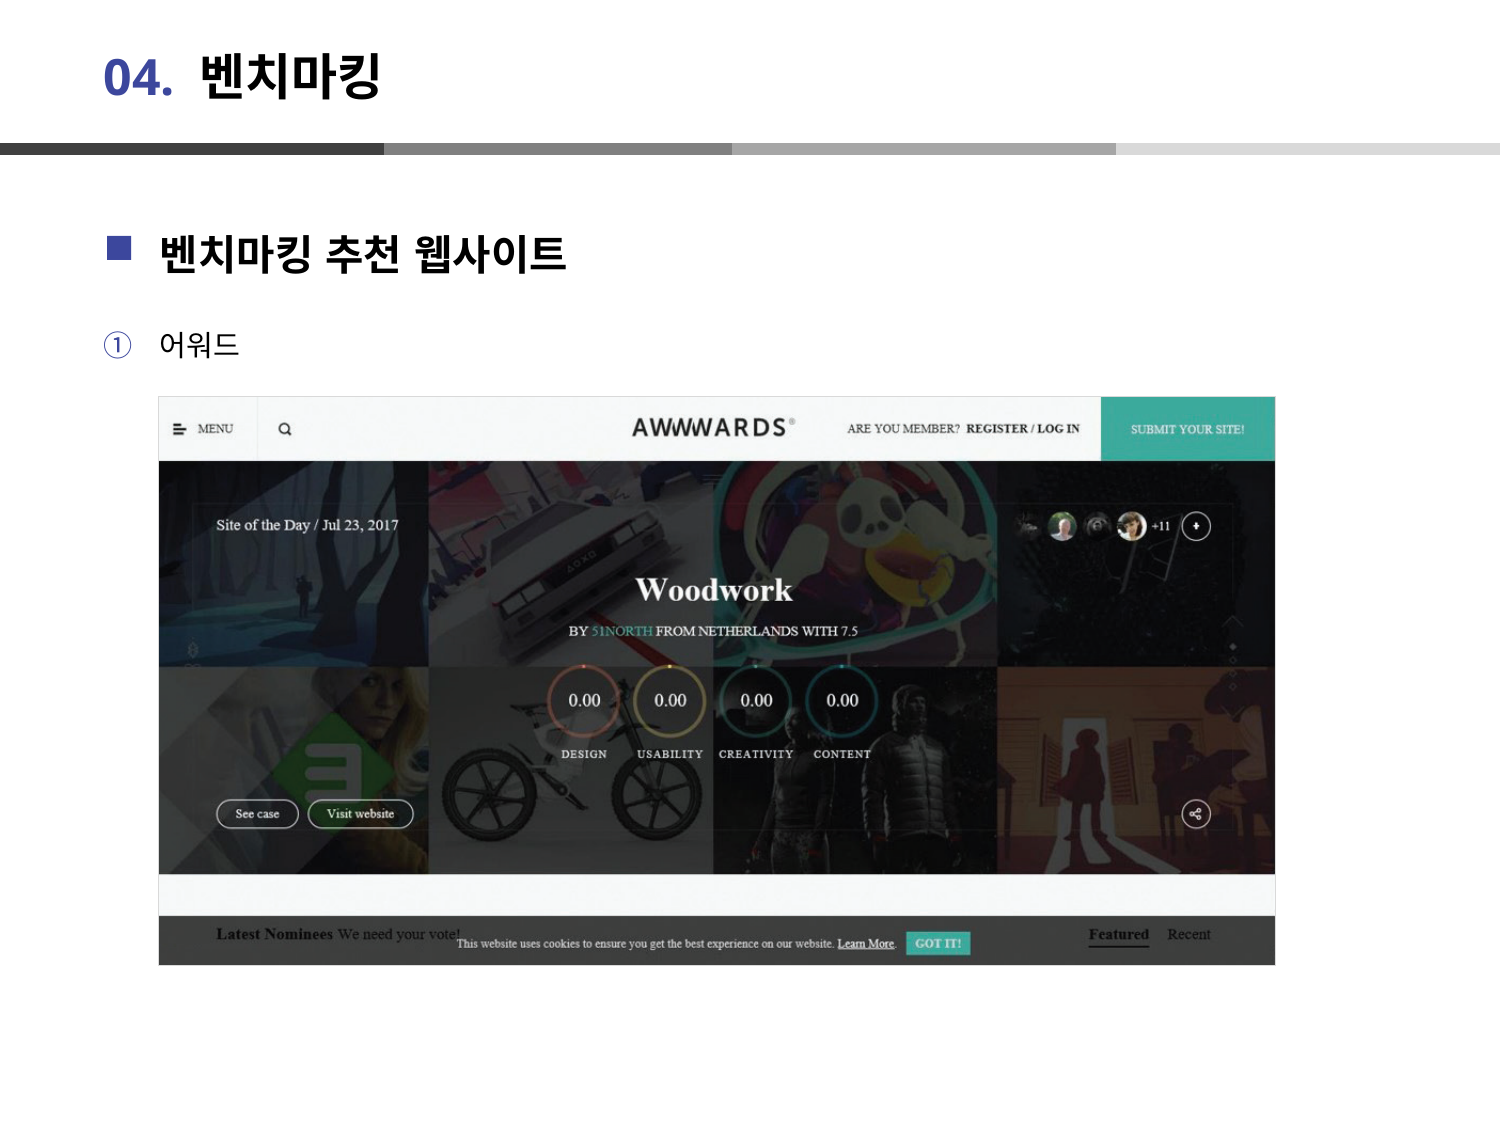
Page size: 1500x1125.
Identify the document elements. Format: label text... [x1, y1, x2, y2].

text_box 어워드 [88, 302, 1436, 398]
title 04. 벤치마킹 [88, 30, 1211, 121]
picture [159, 396, 1275, 966]
list 벤치마킹 추천 웹사이트 [88, 196, 1436, 302]
